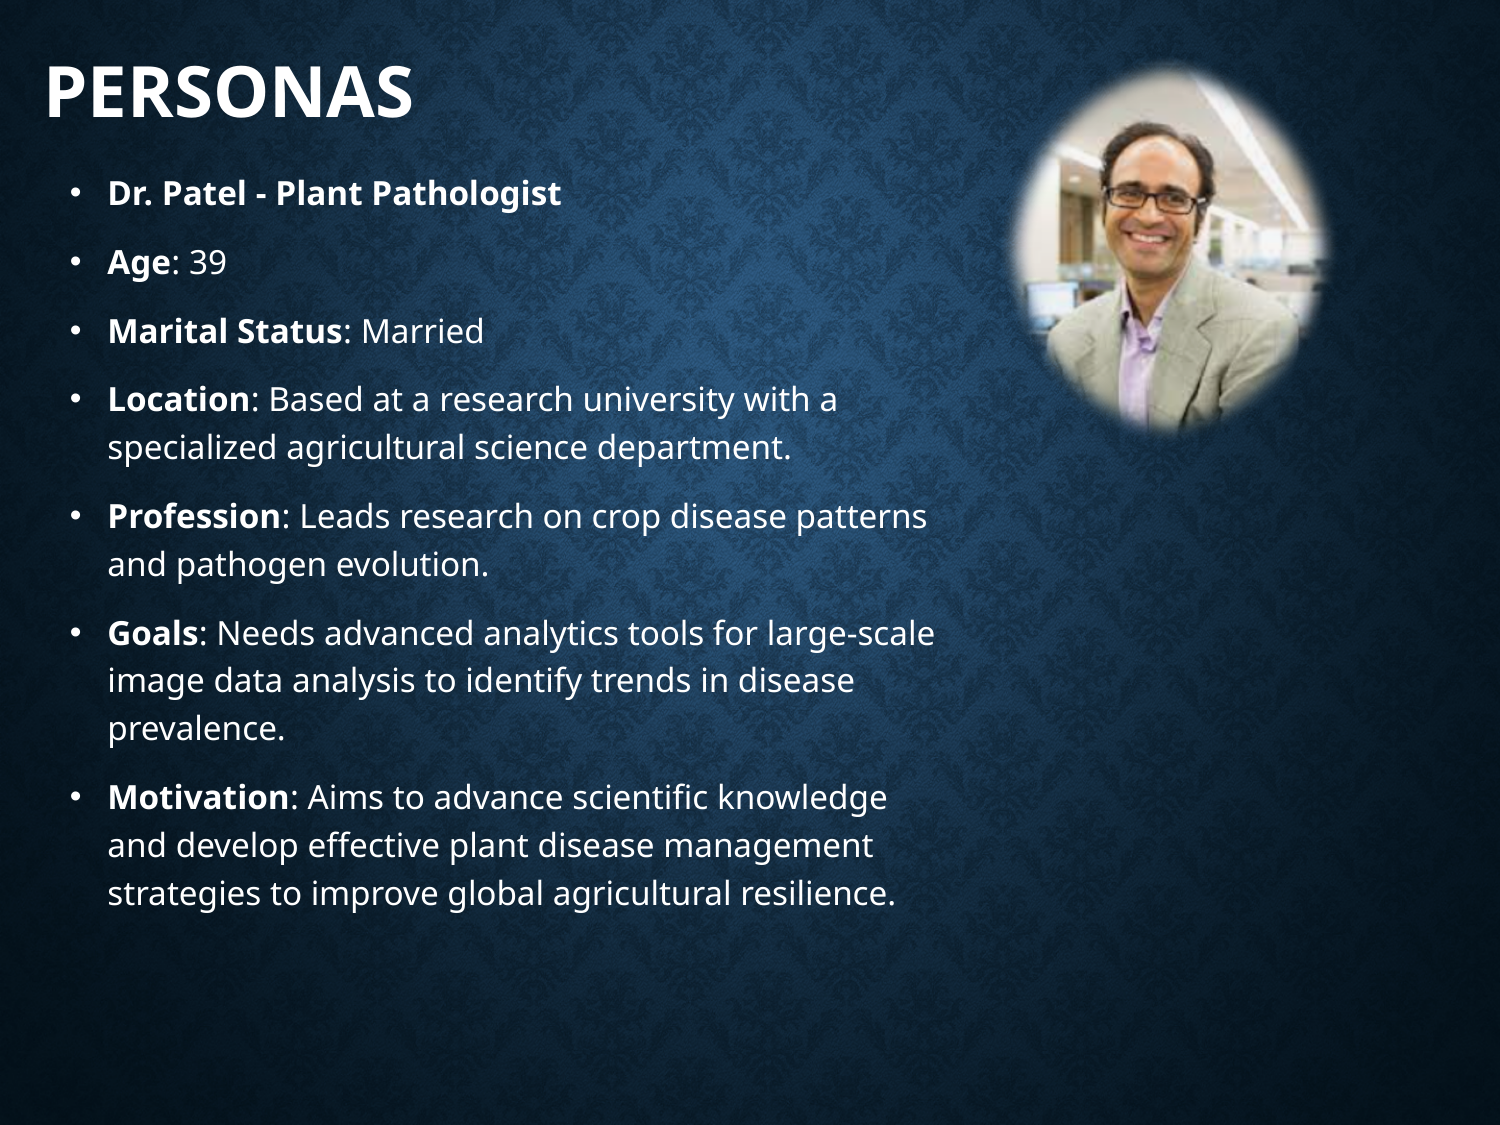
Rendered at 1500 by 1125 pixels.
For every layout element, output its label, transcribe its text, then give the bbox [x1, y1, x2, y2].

title personas [28, 1, 1304, 189]
picture [996, 52, 1341, 448]
list Dr. Patel - Plant Pathologist Age: 39 Marital Status: Married Location: Based at a research university with a specialized agricultural science department. Profession: Leads research on crop disease patterns and pathogen evolution. Goals: Needs advanced analytics tools for large-scale image data analysis to identify trends in disease prevalence. Motivation: Aims to advance scientific knowledge and develop effective plant disease management strategies to improve global agricultural resilience. [55, 156, 971, 969]
